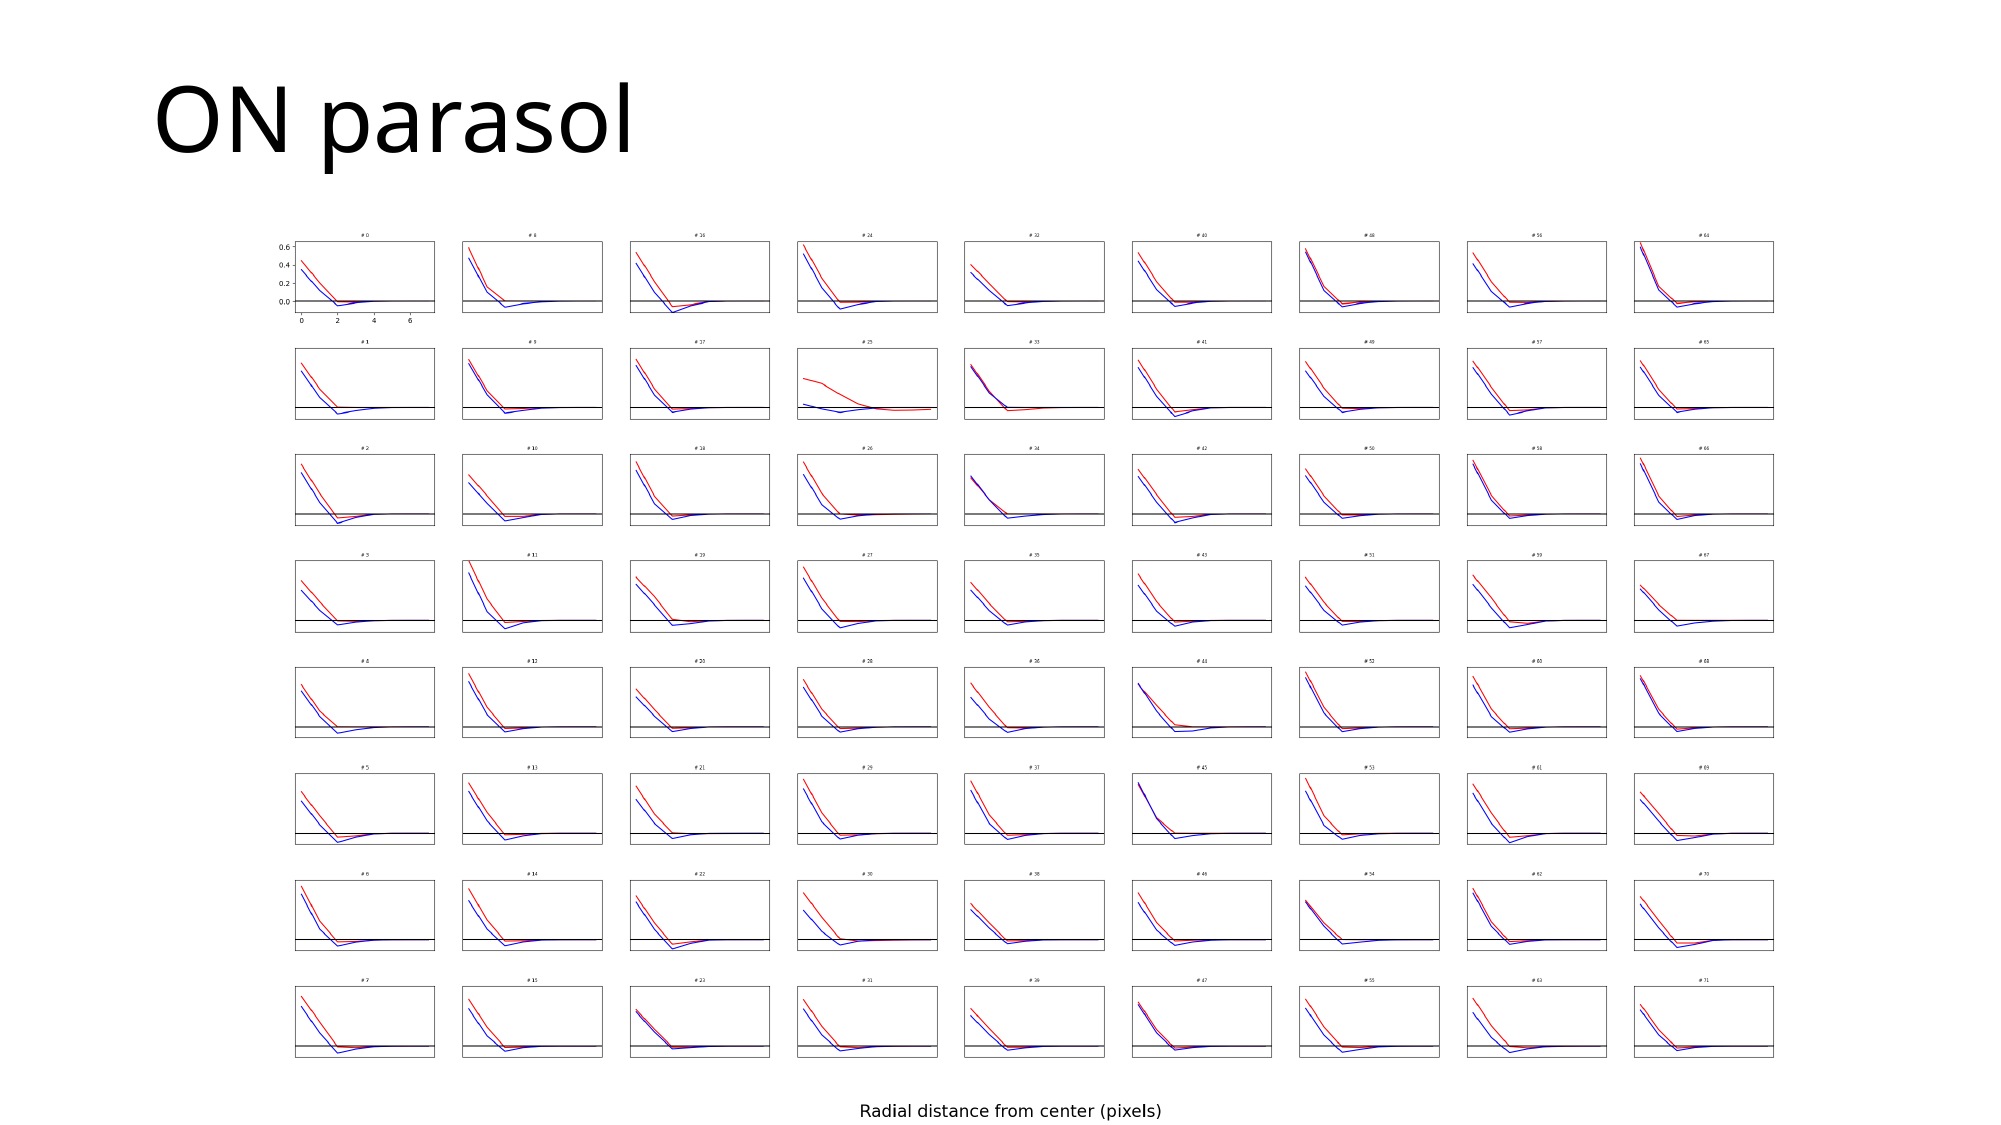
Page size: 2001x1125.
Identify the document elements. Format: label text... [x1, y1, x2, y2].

title ON parasol [137, 14, 1863, 232]
picture [256, 221, 1810, 1125]
